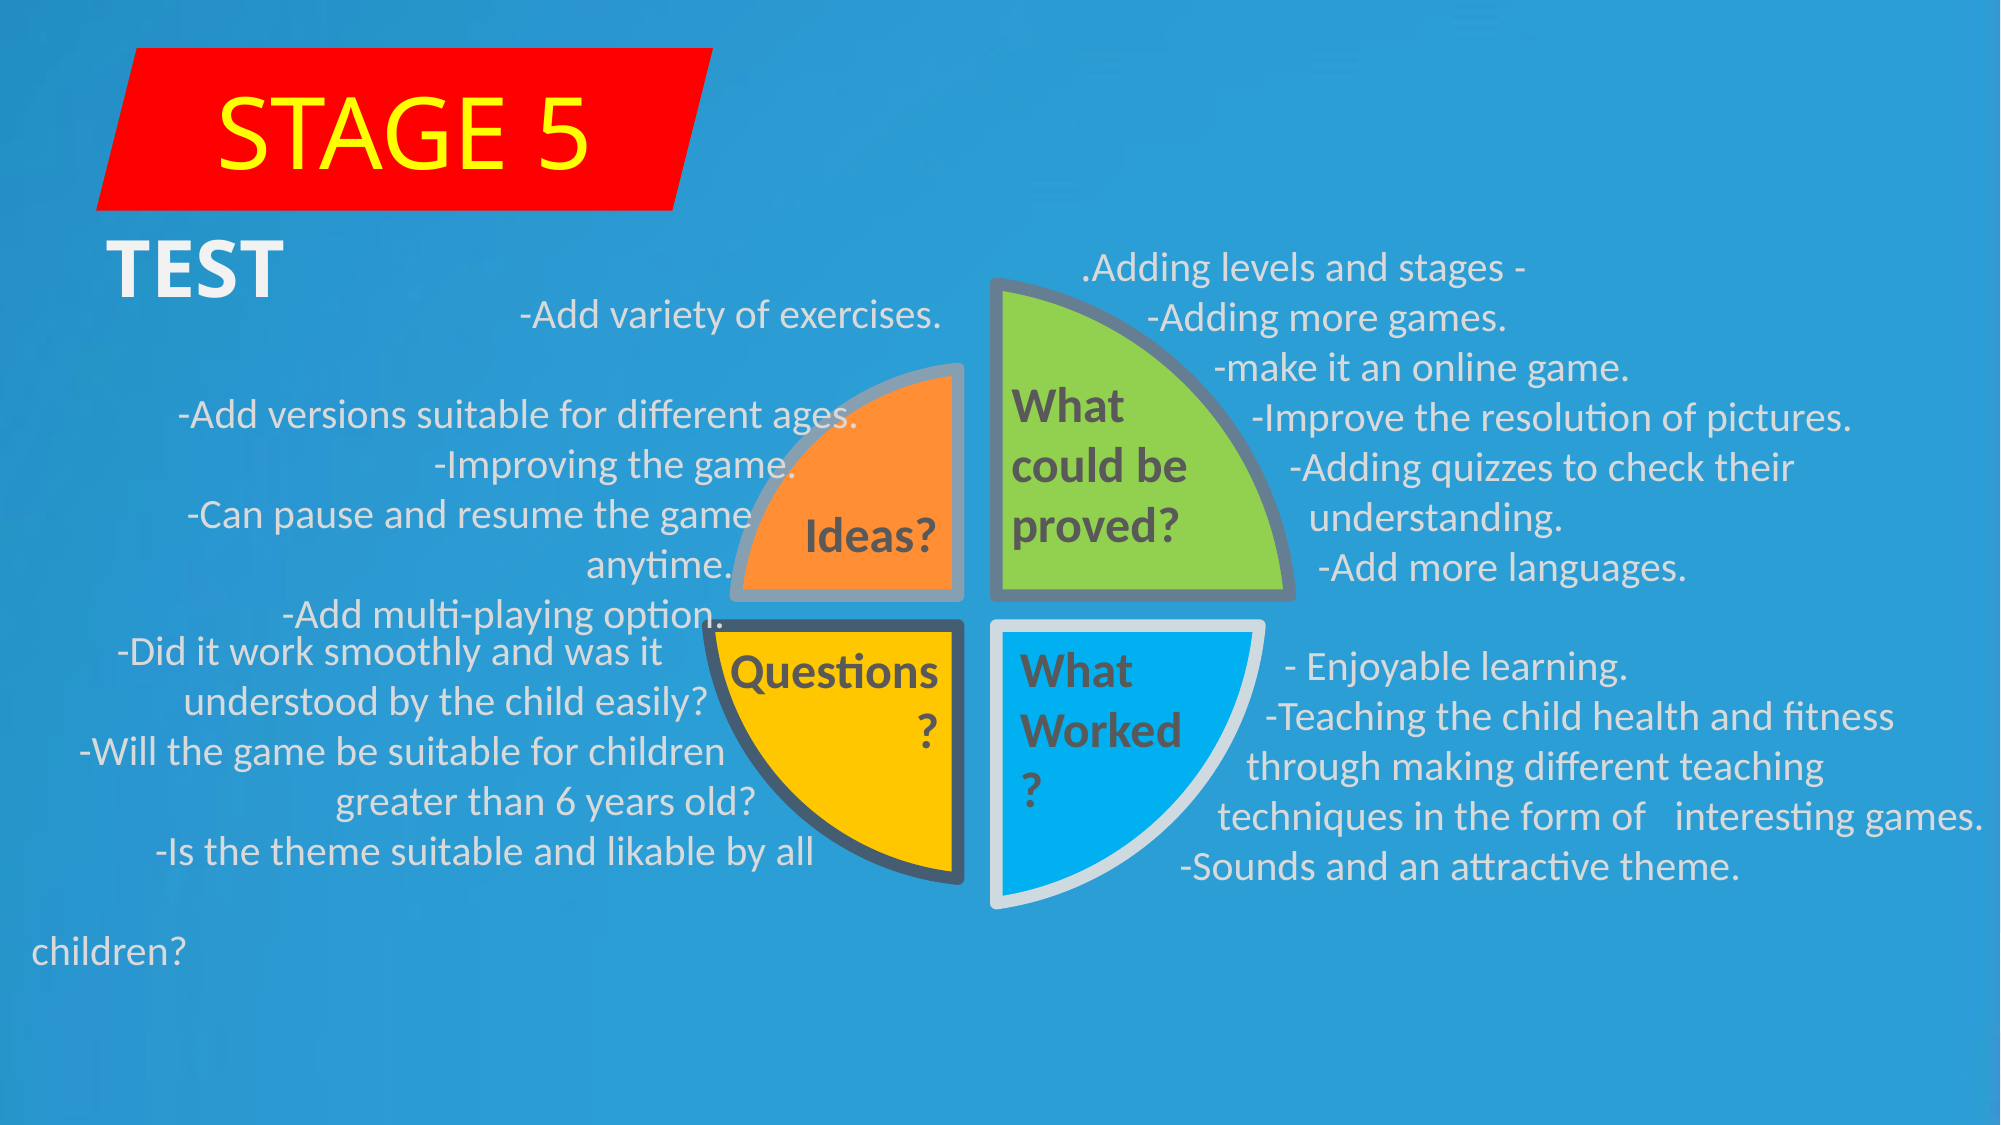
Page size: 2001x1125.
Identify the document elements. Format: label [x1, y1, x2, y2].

picture [0, 0, 2001, 1125]
text_box [708, 283, 1290, 904]
